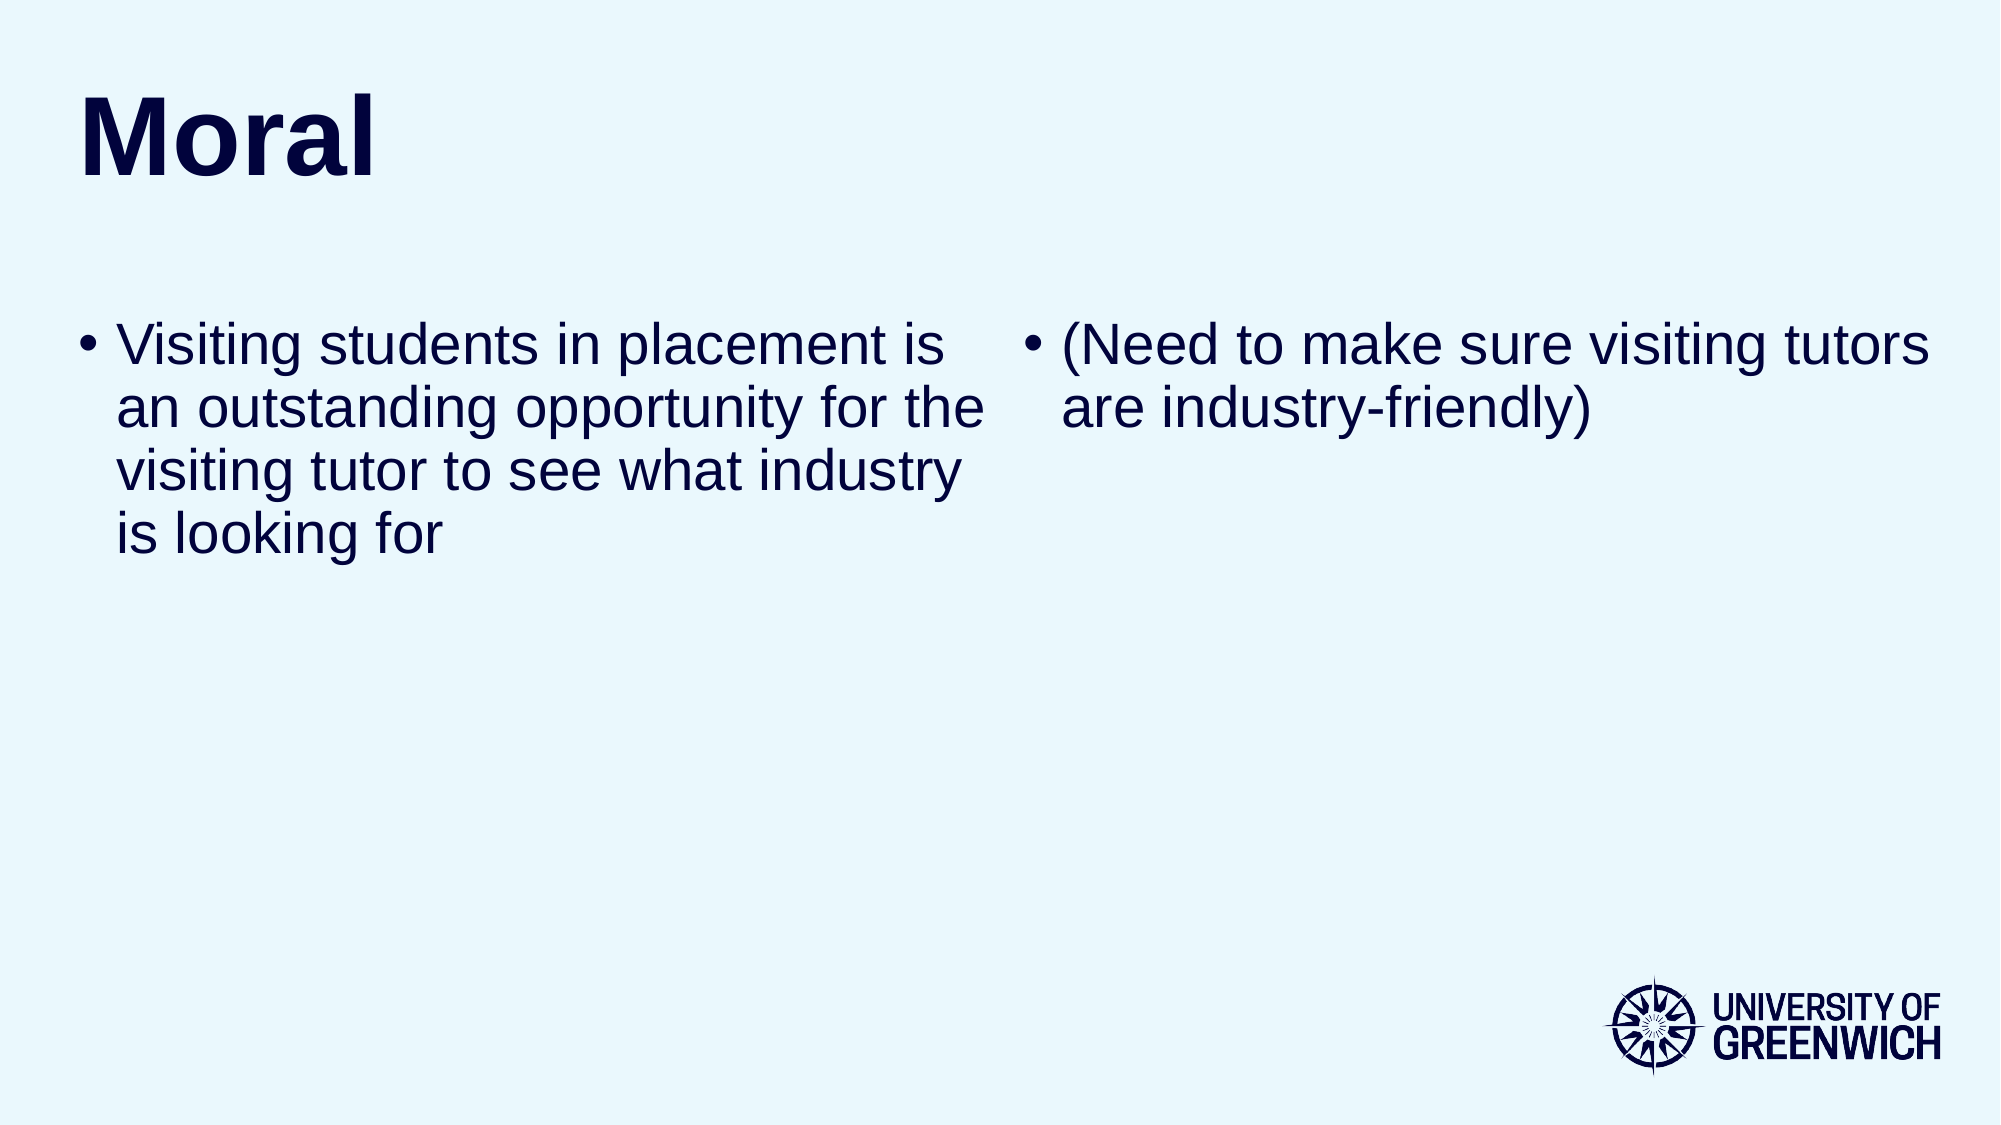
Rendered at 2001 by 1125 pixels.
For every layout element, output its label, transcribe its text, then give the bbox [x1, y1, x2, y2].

list Visiting students in placement is an outstanding opportunity for the visiting tutor to see what industry is looking for [78, 314, 994, 876]
list (Need to make sure visiting tutors are industry-friendly) [1023, 314, 1940, 876]
title Moral [78, 78, 1940, 300]
picture [1584, 956, 1969, 1096]
